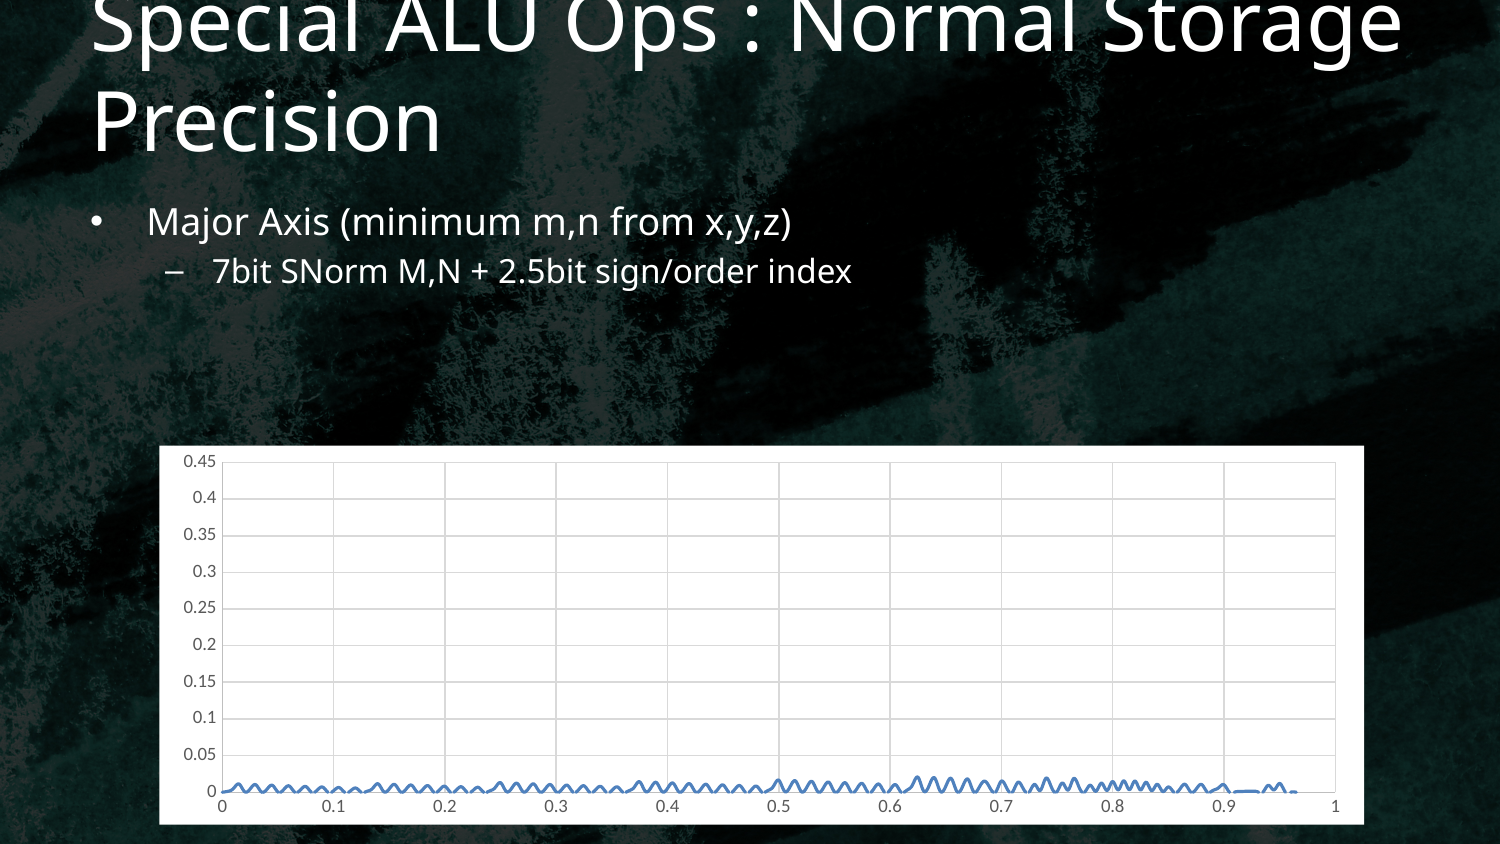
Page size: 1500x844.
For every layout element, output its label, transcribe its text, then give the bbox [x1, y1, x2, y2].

title Special ALU Ops : Normal Storage Precision [75, 22, 1425, 115]
chart [159, 445, 1365, 825]
picture [0, 0, 1500, 844]
